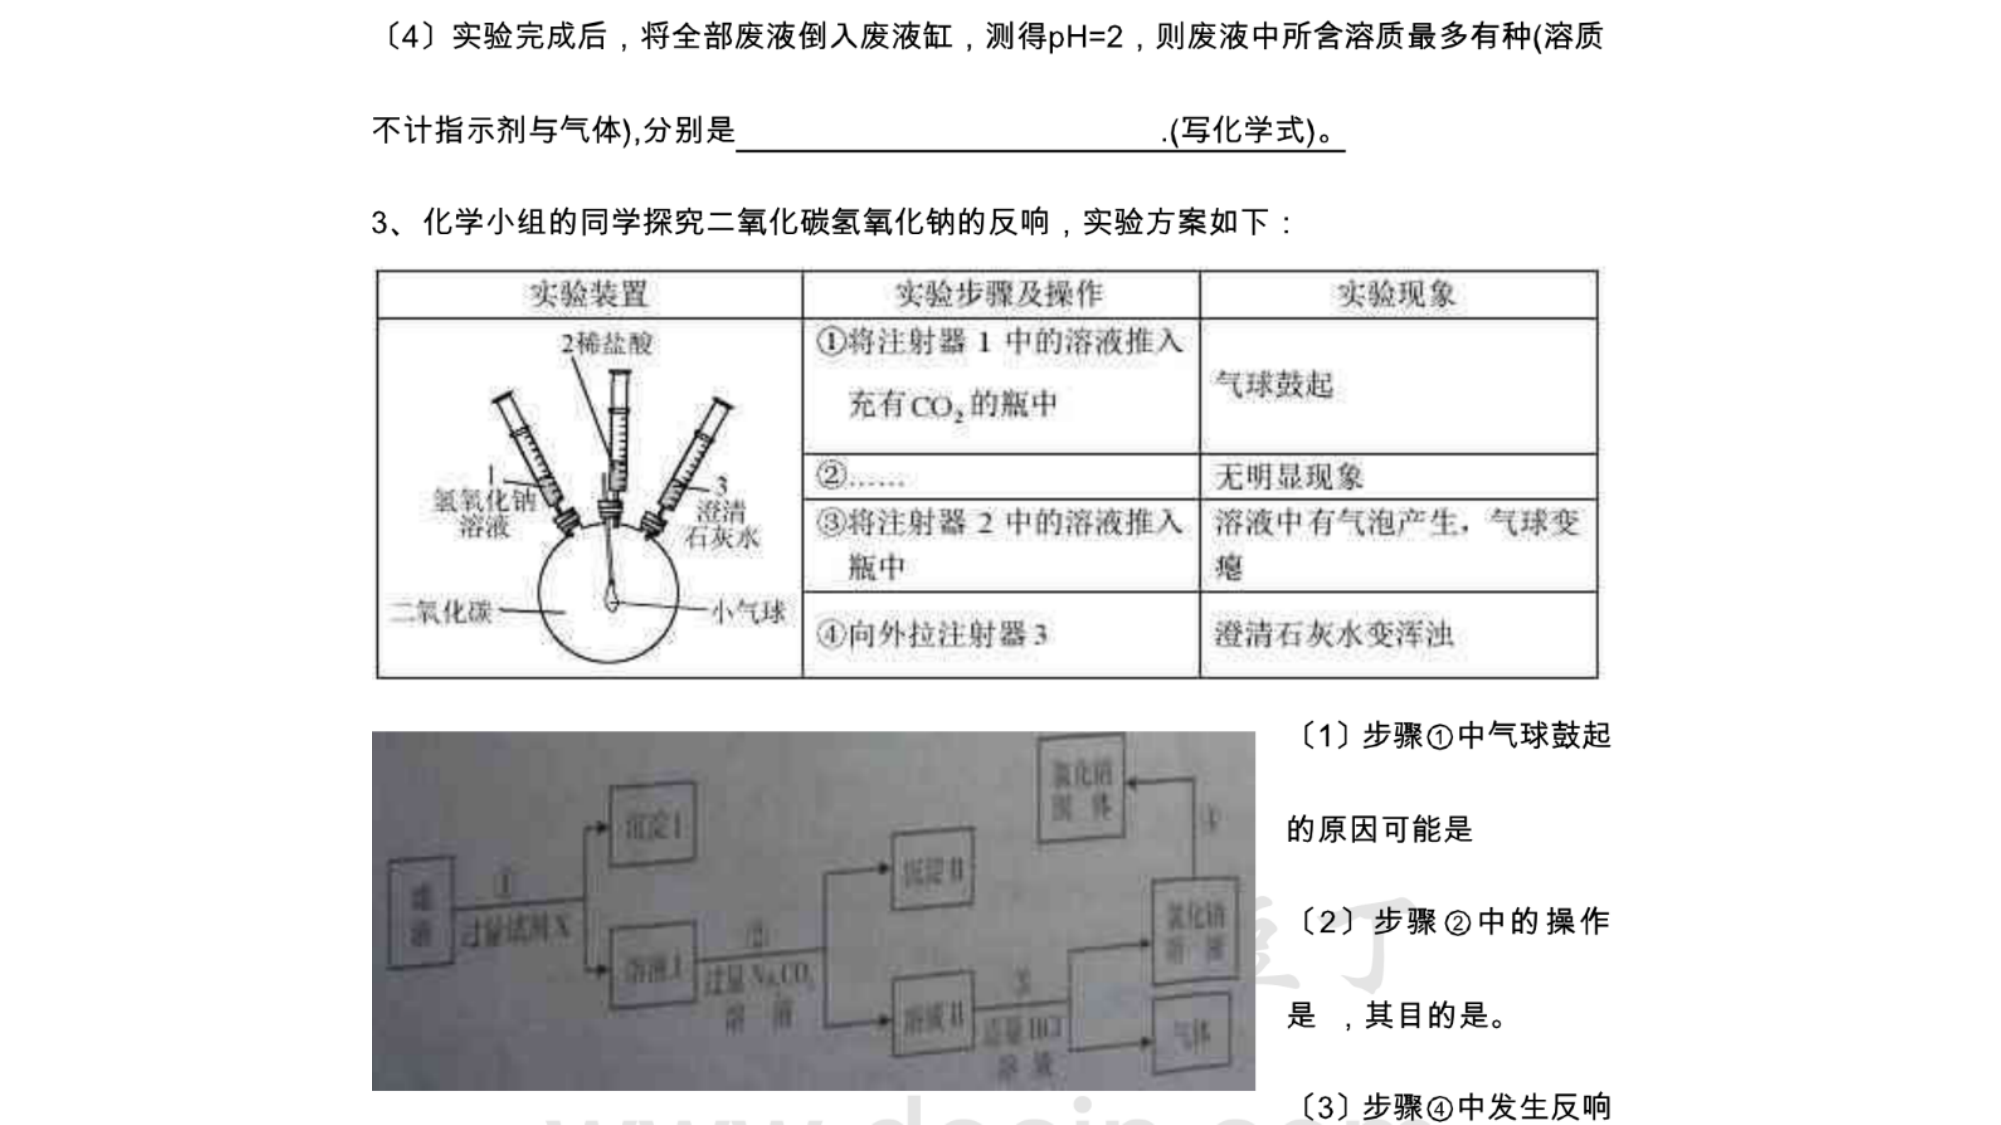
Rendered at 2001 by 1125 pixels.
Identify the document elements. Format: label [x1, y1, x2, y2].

picture [372, 0, 1628, 1125]
